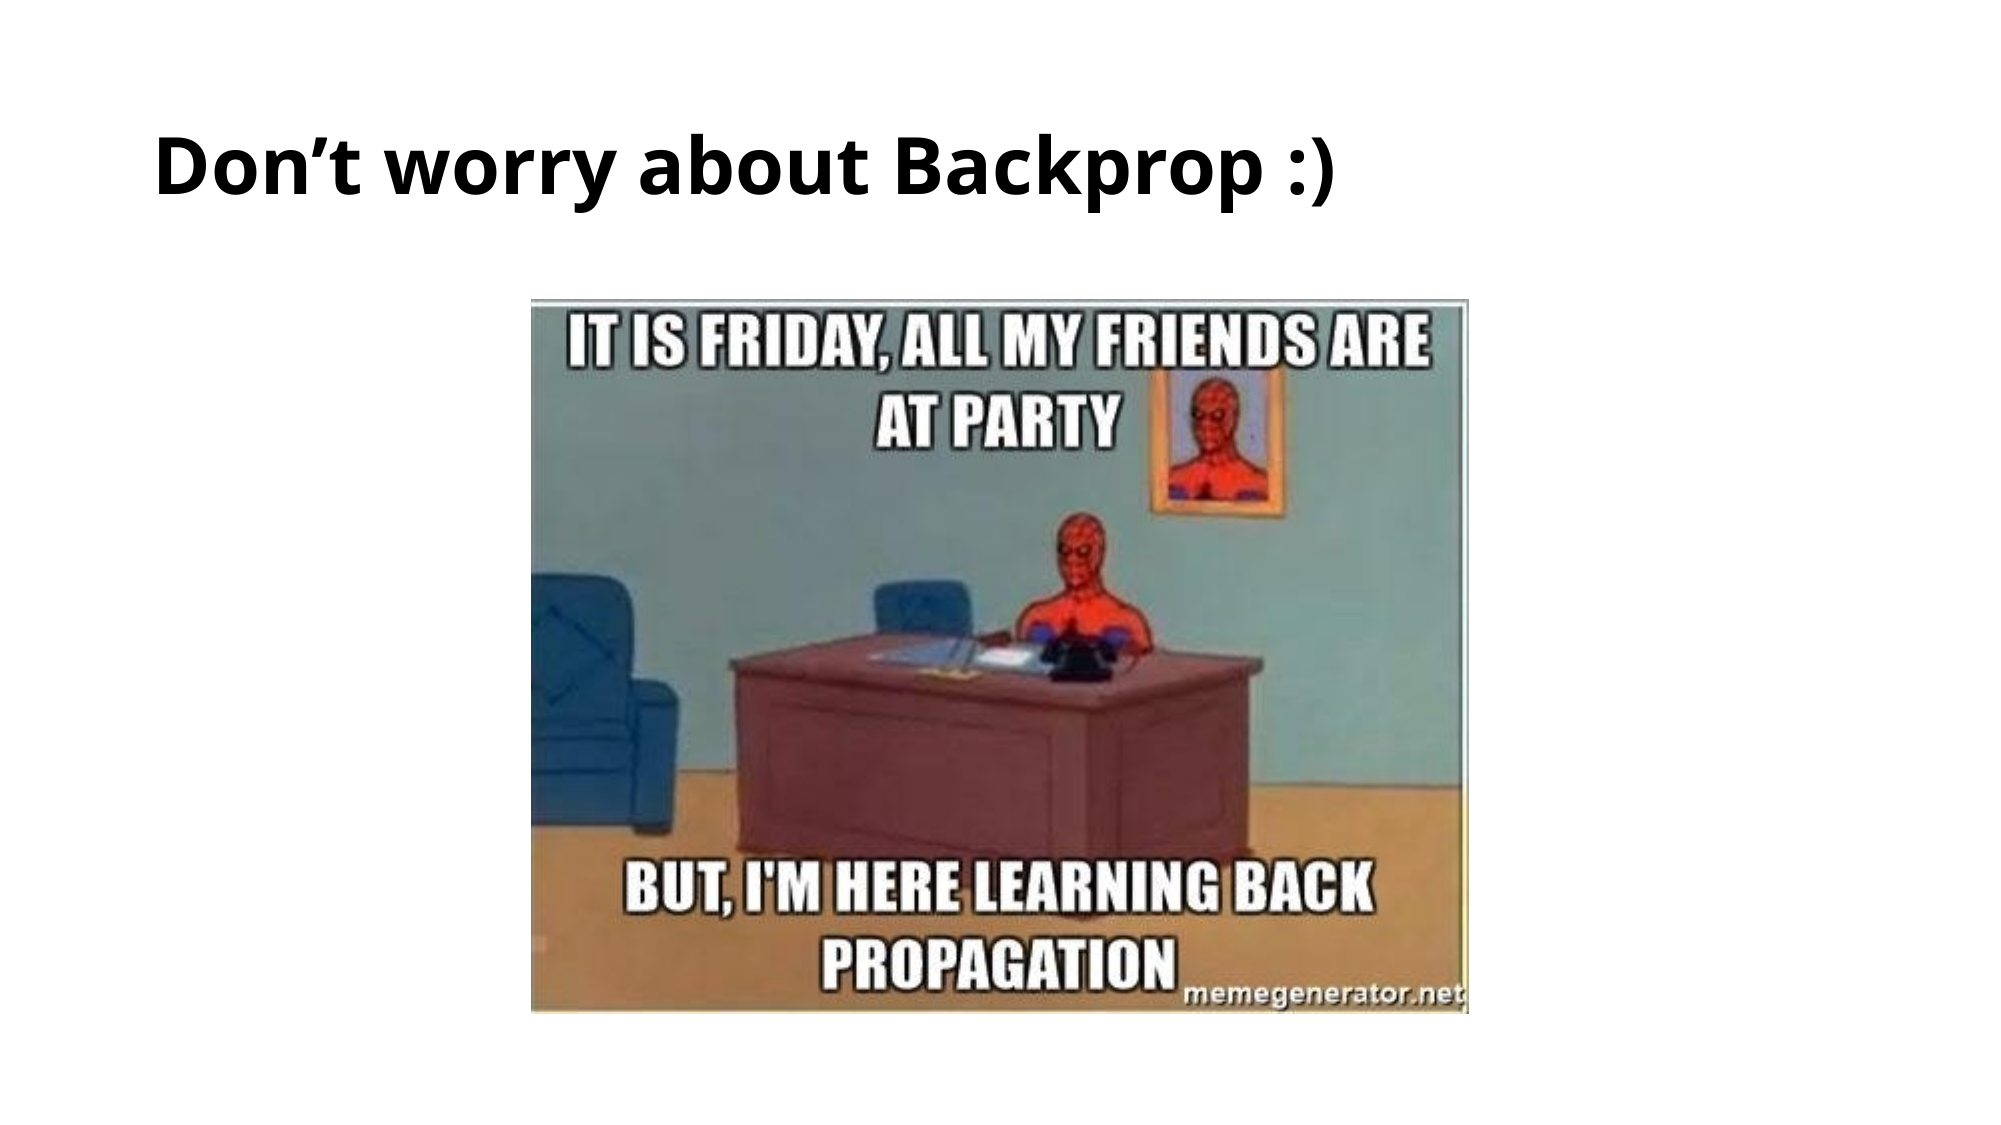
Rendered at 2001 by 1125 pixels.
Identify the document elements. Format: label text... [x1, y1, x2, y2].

title Don’t worry about Backprop :) [137, 59, 1863, 278]
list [530, 298, 1470, 1014]
